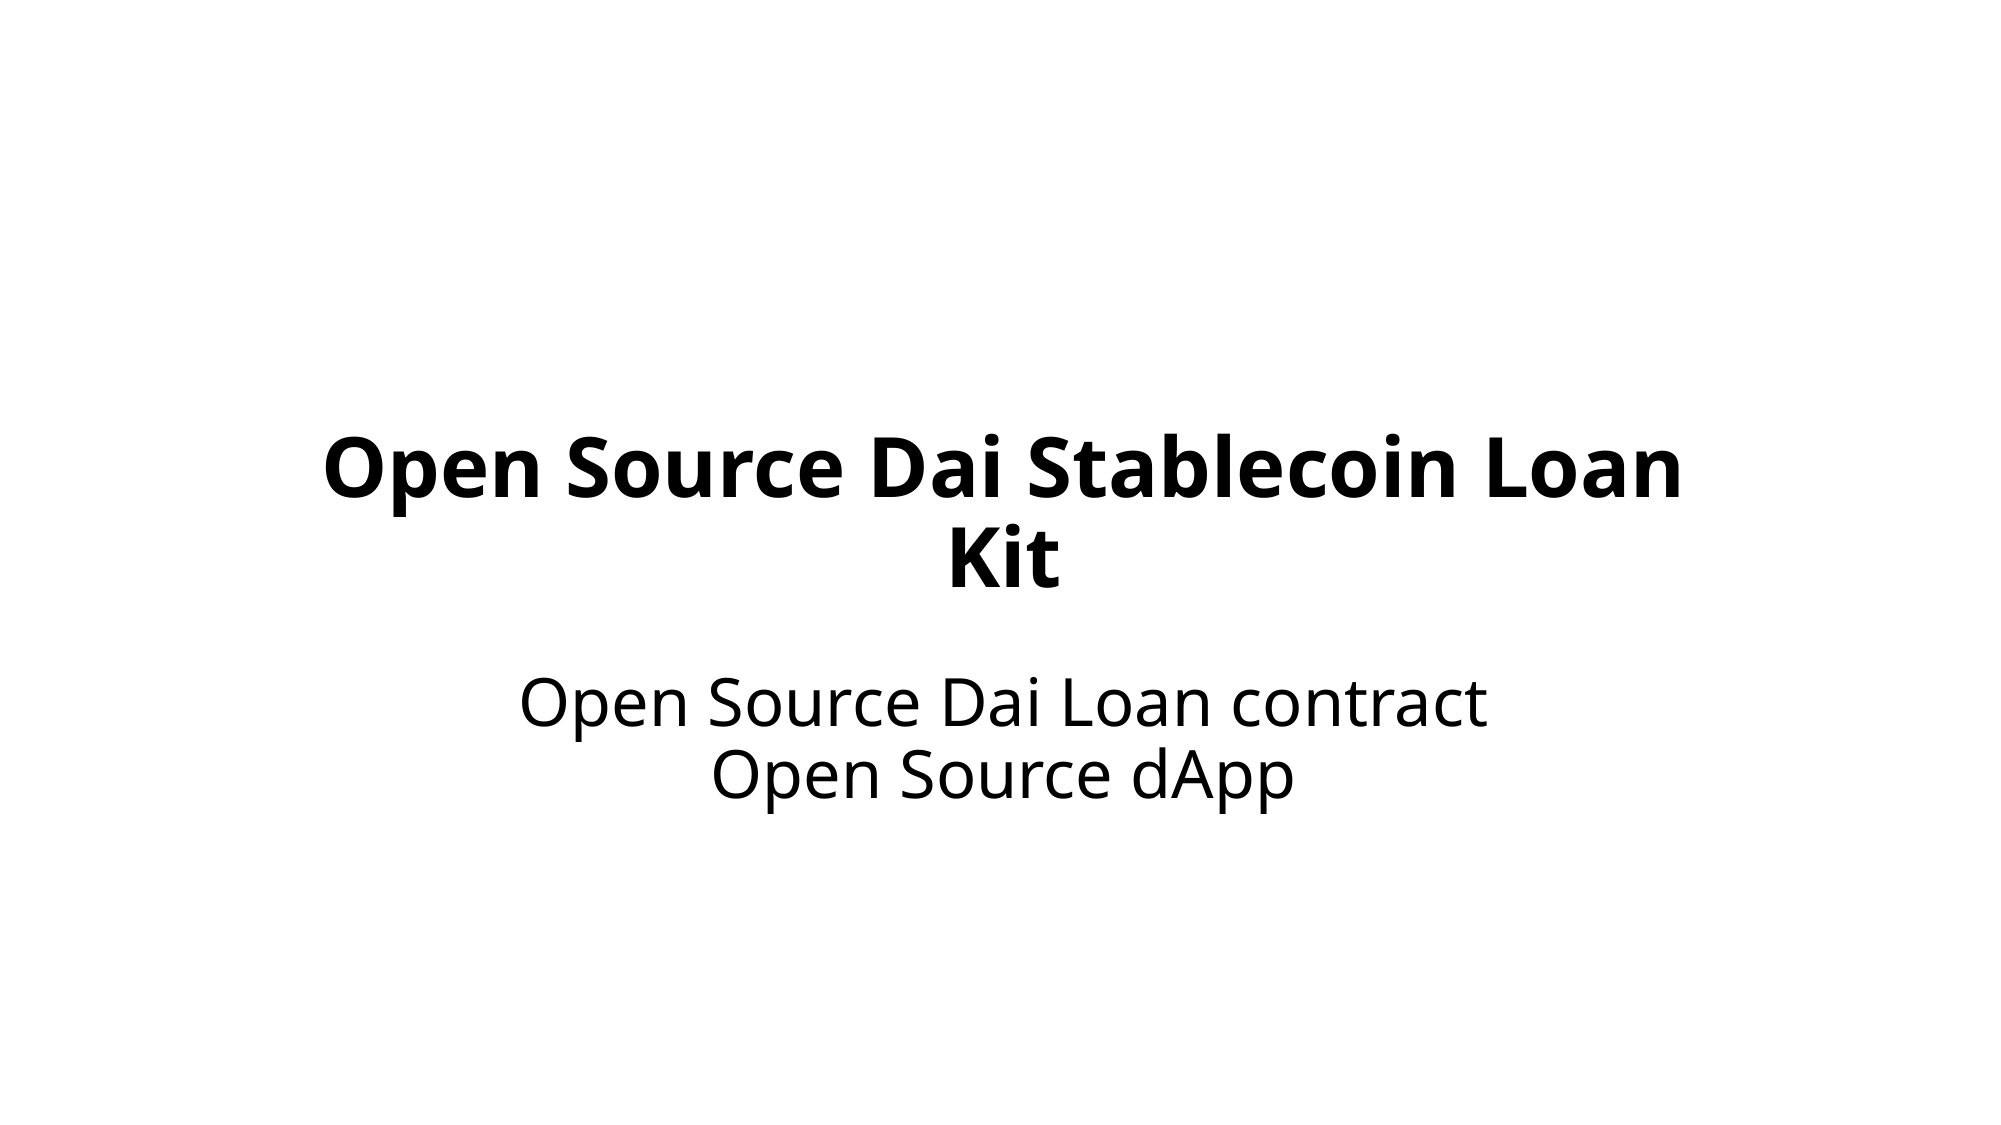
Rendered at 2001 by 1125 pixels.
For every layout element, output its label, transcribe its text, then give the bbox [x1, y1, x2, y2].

text_box Open Source Dai Loan contract Open Source dApp [253, 613, 1754, 821]
title Open Source Dai Stablecoin Loan Kit [253, 221, 1754, 613]
